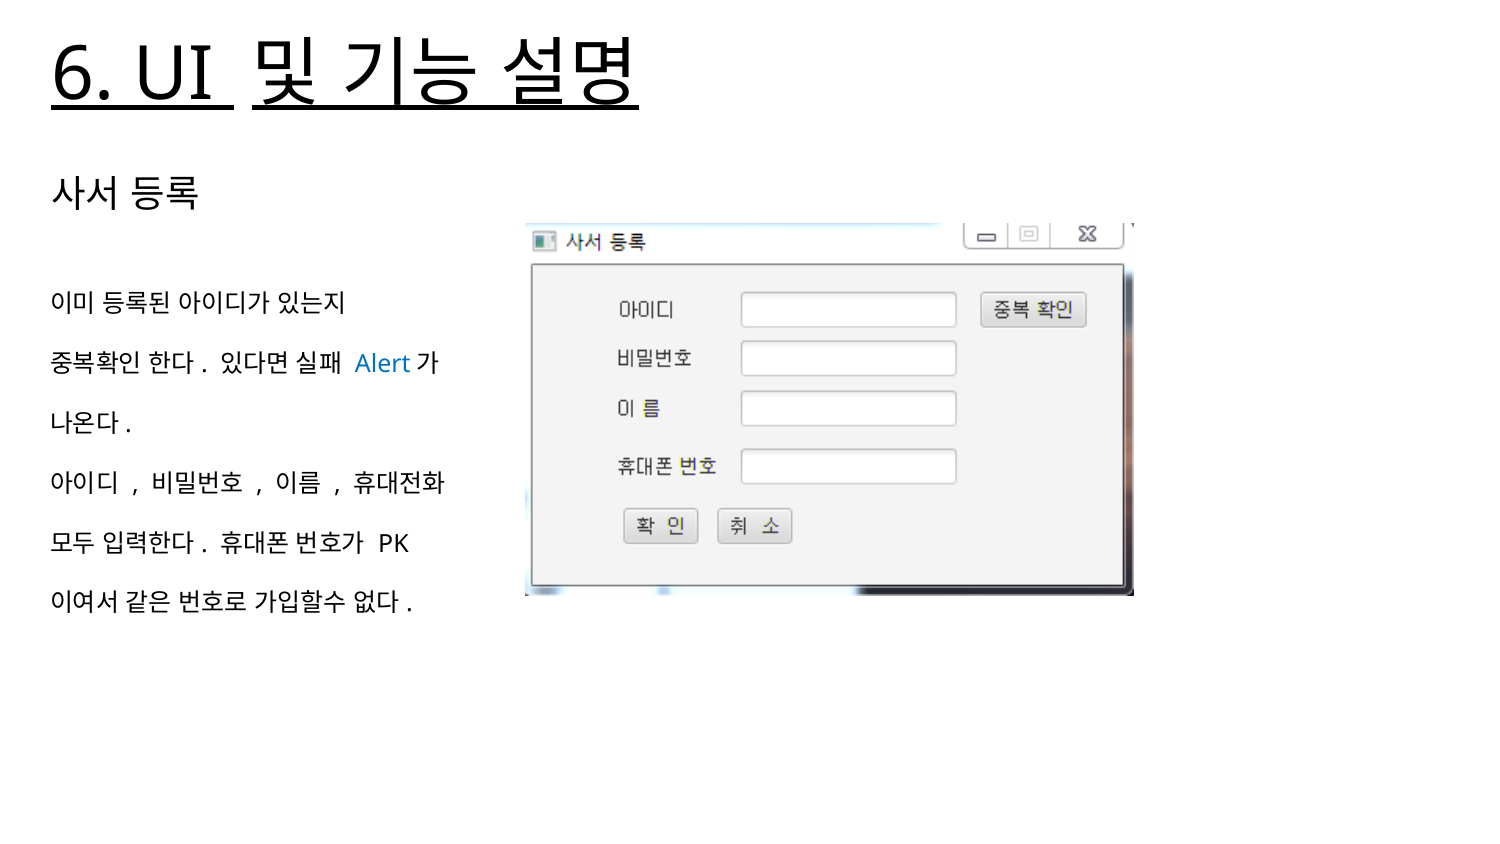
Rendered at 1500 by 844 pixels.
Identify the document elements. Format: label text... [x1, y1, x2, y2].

text_box 이미 등록된 아이디가 있는지 중복확인 한다. 있다면 실패 Alert가 나온다. 아이디 , 비밀번호 , 이름 , 휴대전화 모두 입력한다. 휴대폰 번호가 PK 이여서 같은 번호로 가입할수 없다. [35, 280, 462, 625]
text_box 6. UI 및 기능 설명 [36, 16, 994, 122]
text_box 사서 등록 [36, 162, 392, 223]
picture [525, 223, 1134, 596]
